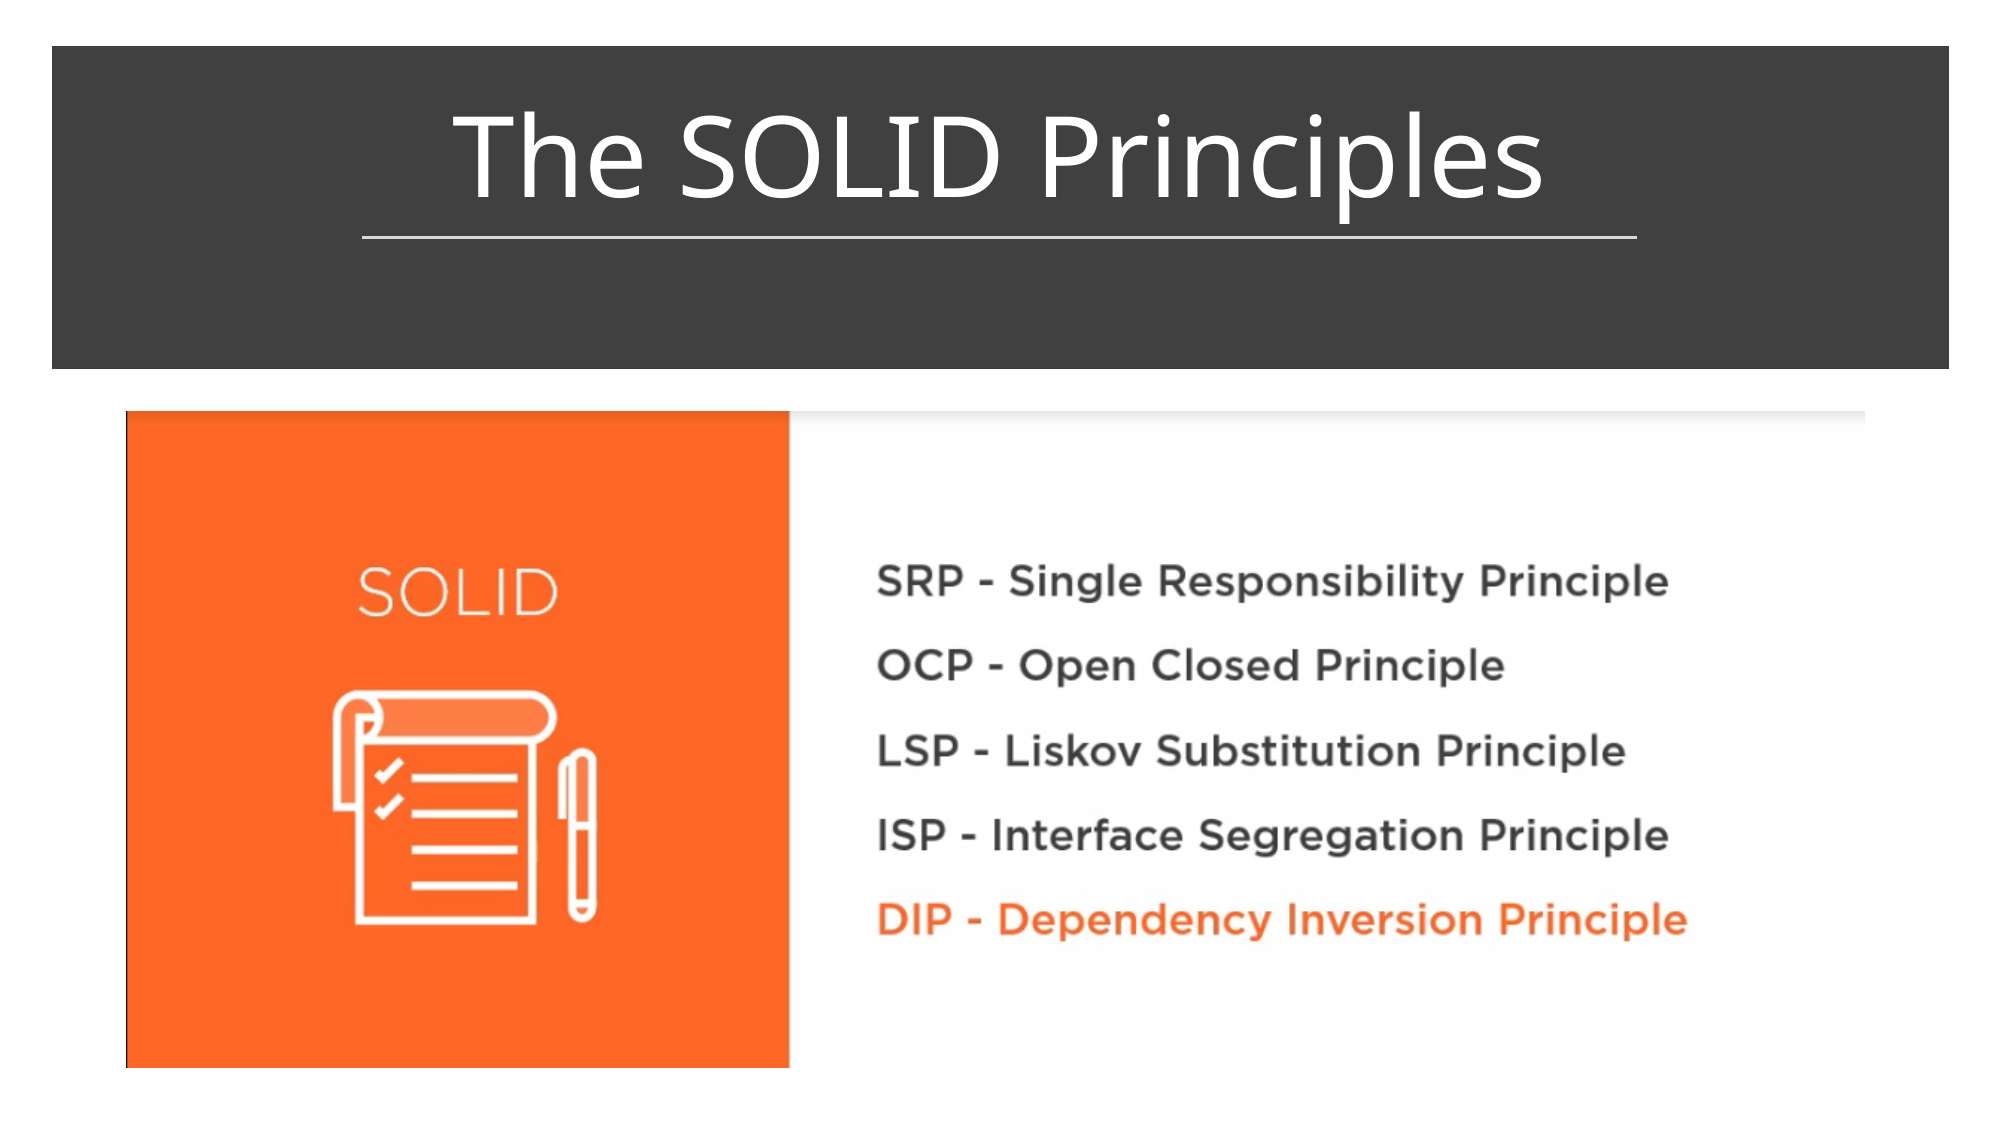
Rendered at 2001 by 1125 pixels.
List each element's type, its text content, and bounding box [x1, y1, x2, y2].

picture [126, 411, 1865, 1068]
text_box [61, 55, 1939, 360]
title The SOLID Principles [86, 76, 1914, 230]
